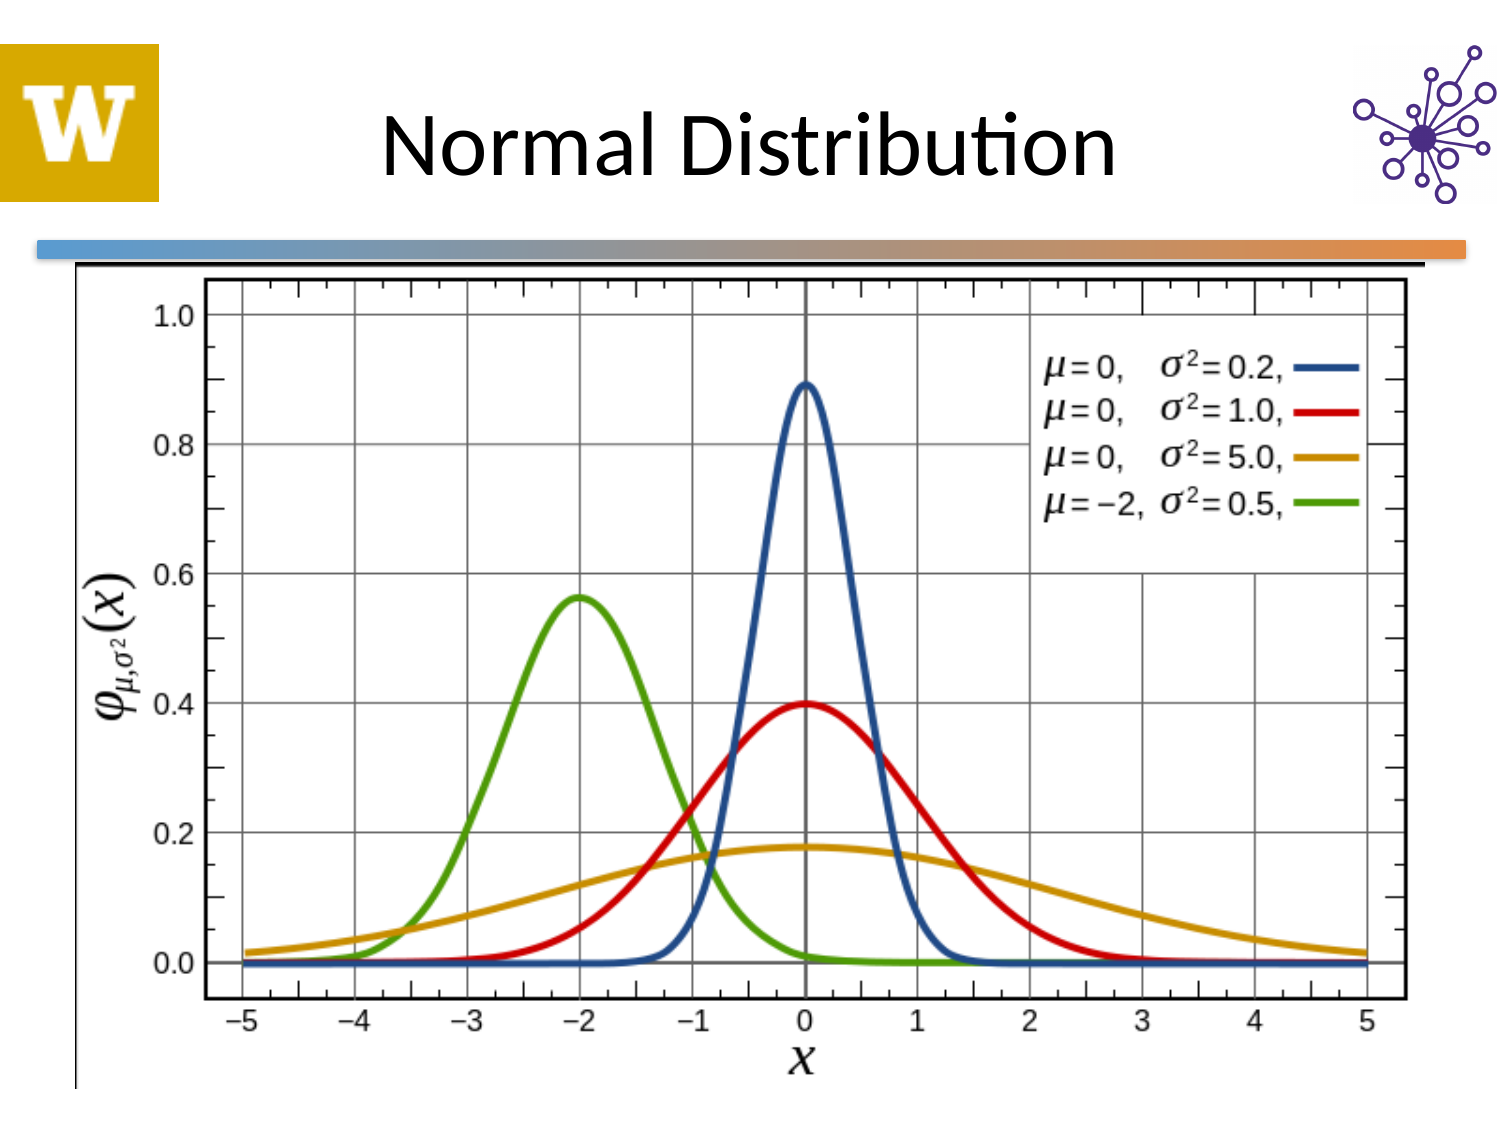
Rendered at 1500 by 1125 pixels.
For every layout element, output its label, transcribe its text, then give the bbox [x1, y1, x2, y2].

picture [74, 262, 1426, 1089]
picture [1425, 45, 1497, 204]
title Normal Distribution [75, 45, 1425, 233]
picture [0, 44, 159, 202]
